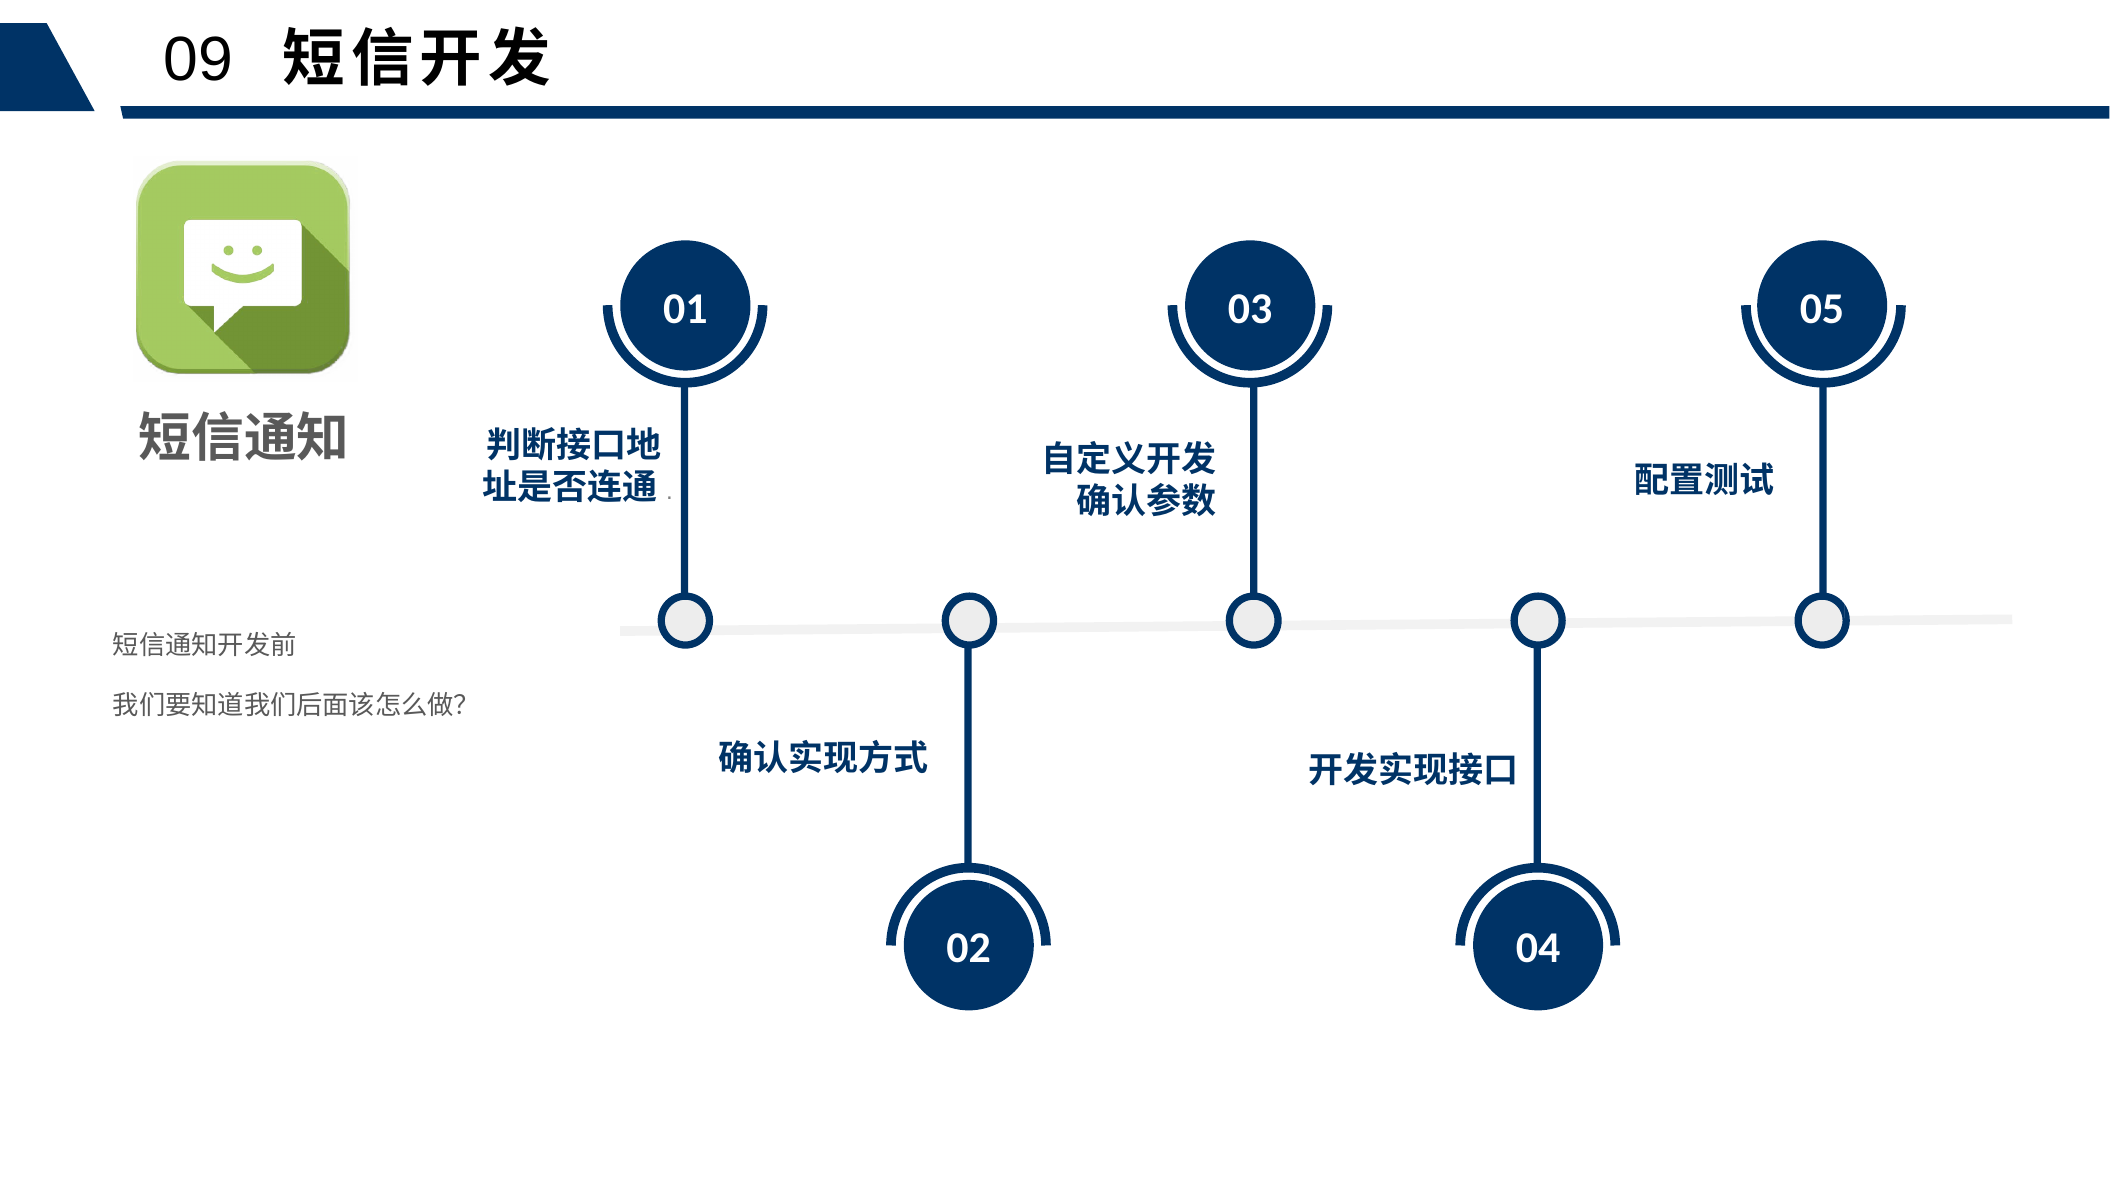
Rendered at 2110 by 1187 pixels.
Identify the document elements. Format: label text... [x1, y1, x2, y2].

text_box [1449, 104, 2110, 120]
text_box 配置测试 [1438, 457, 1745, 500]
text_box 短信通知开发前 我们要知道我们后面该怎么做？ [97, 604, 553, 727]
text_box 05 [1757, 240, 1888, 305]
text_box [1745, 305, 1901, 597]
text_box 02 [903, 946, 1034, 1011]
text_box [661, 597, 710, 646]
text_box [1460, 644, 1616, 946]
text_box 判断接口地址是否连通. [482, 422, 607, 535]
text_box 04 [1473, 946, 1604, 1011]
text_box [1229, 597, 1279, 646]
picture [133, 156, 358, 383]
text_box 01 [620, 240, 751, 305]
text_box 09 短信开发 [94, 18, 1449, 194]
text_box [1798, 597, 1847, 646]
text_box 03 [1185, 240, 1316, 305]
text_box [890, 620, 1046, 946]
text_box [945, 596, 994, 620]
text_box 短信通知 [123, 396, 365, 475]
text_box 开发实现接口 [1182, 747, 1460, 790]
text_box 自定义开发确认参数 [1033, 436, 1172, 521]
text_box [1514, 596, 1563, 644]
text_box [607, 305, 763, 597]
text_box [0, 22, 94, 113]
text_box 确认实现方式 [709, 735, 890, 778]
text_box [1172, 305, 1328, 597]
